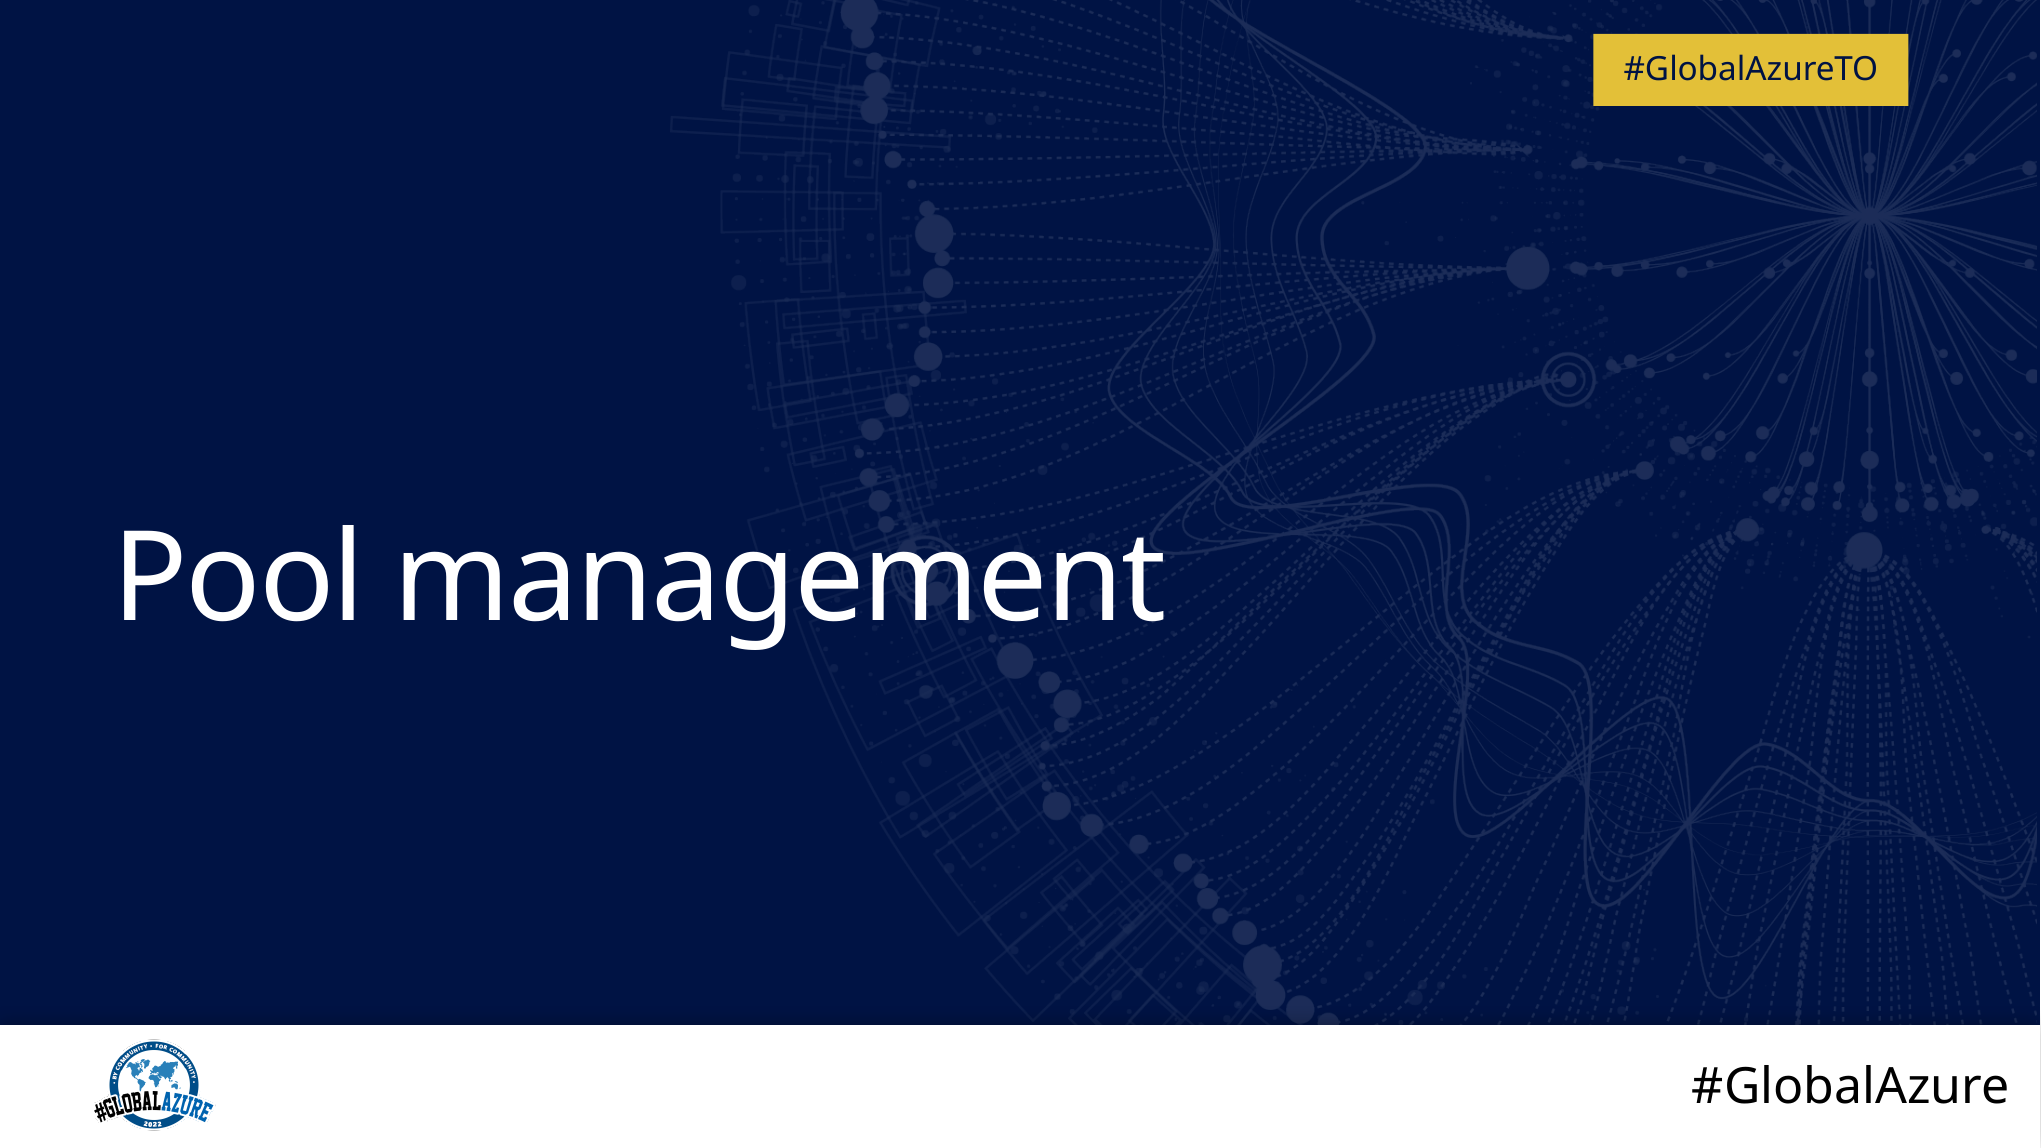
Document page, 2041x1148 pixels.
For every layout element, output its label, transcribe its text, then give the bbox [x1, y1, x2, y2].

title Pool management [88, 346, 1783, 649]
picture [90, 1037, 217, 1134]
